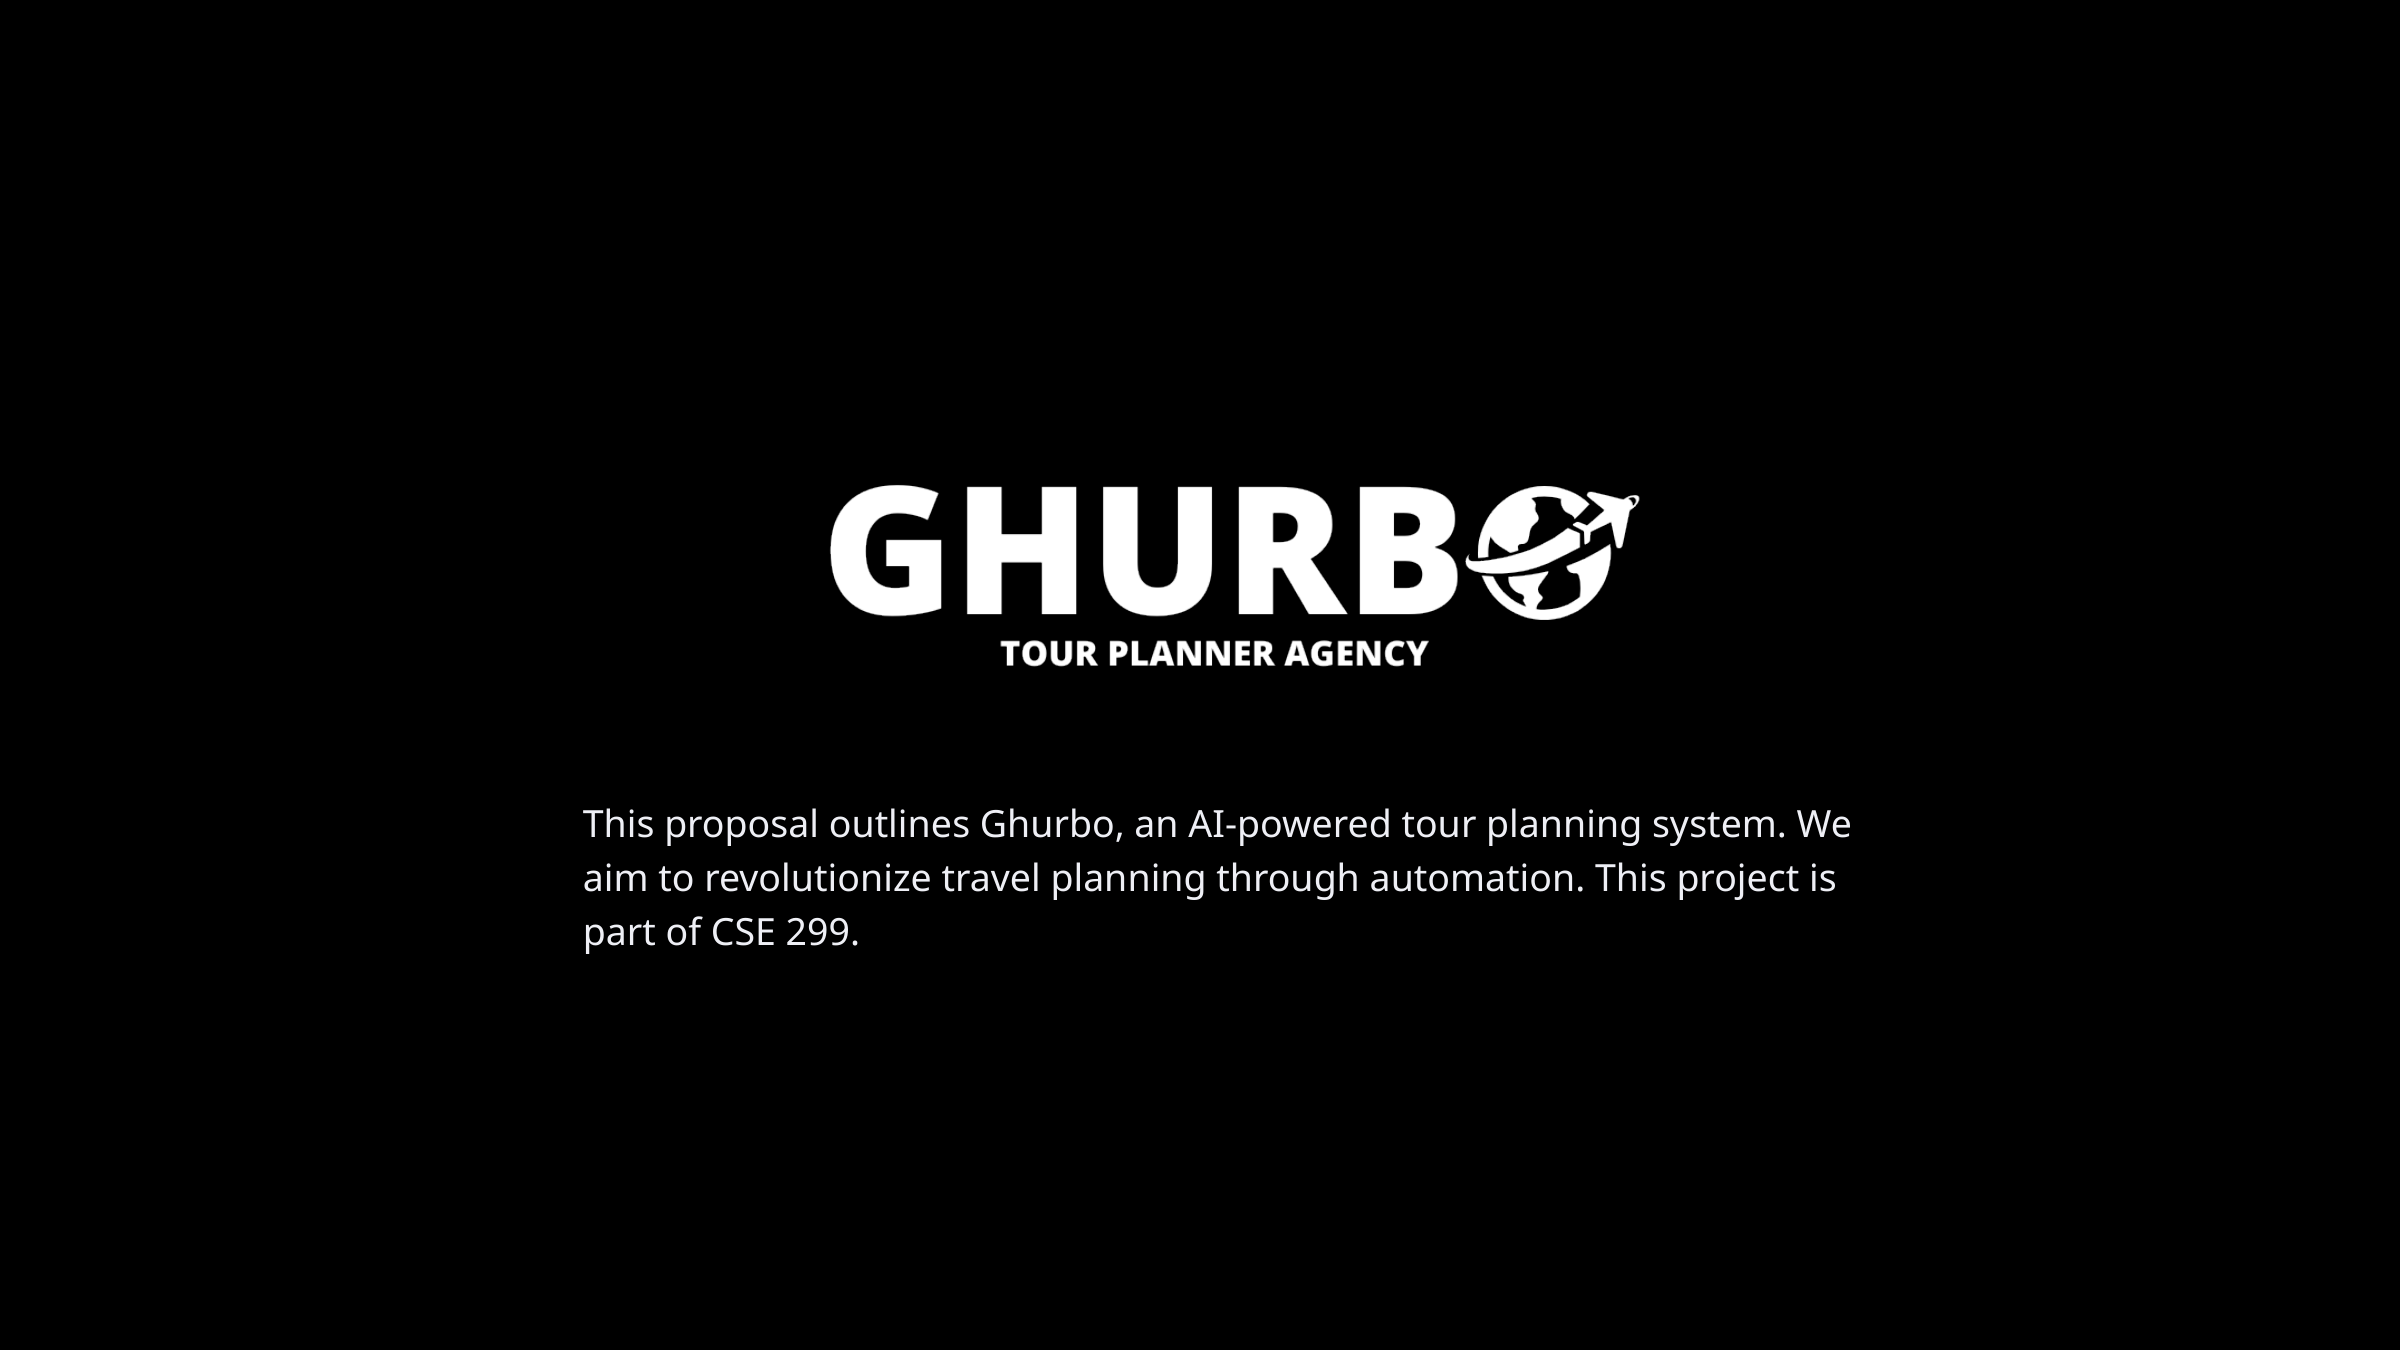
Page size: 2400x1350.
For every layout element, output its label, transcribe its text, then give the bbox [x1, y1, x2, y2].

picture [641, 0, 1759, 1117]
text_box This proposal outlines Ghurbo, an AI-powered tour planning system. We aim to revolutionize travel planning through automation. This project is part of CSE 299. [1765, 790, 1868, 955]
text_box This proposal outlines Ghurbo, an AI-powered tour planning system. We aim to revolutionize travel planning through automation. This project is part of CSE 299. [582, 790, 634, 955]
